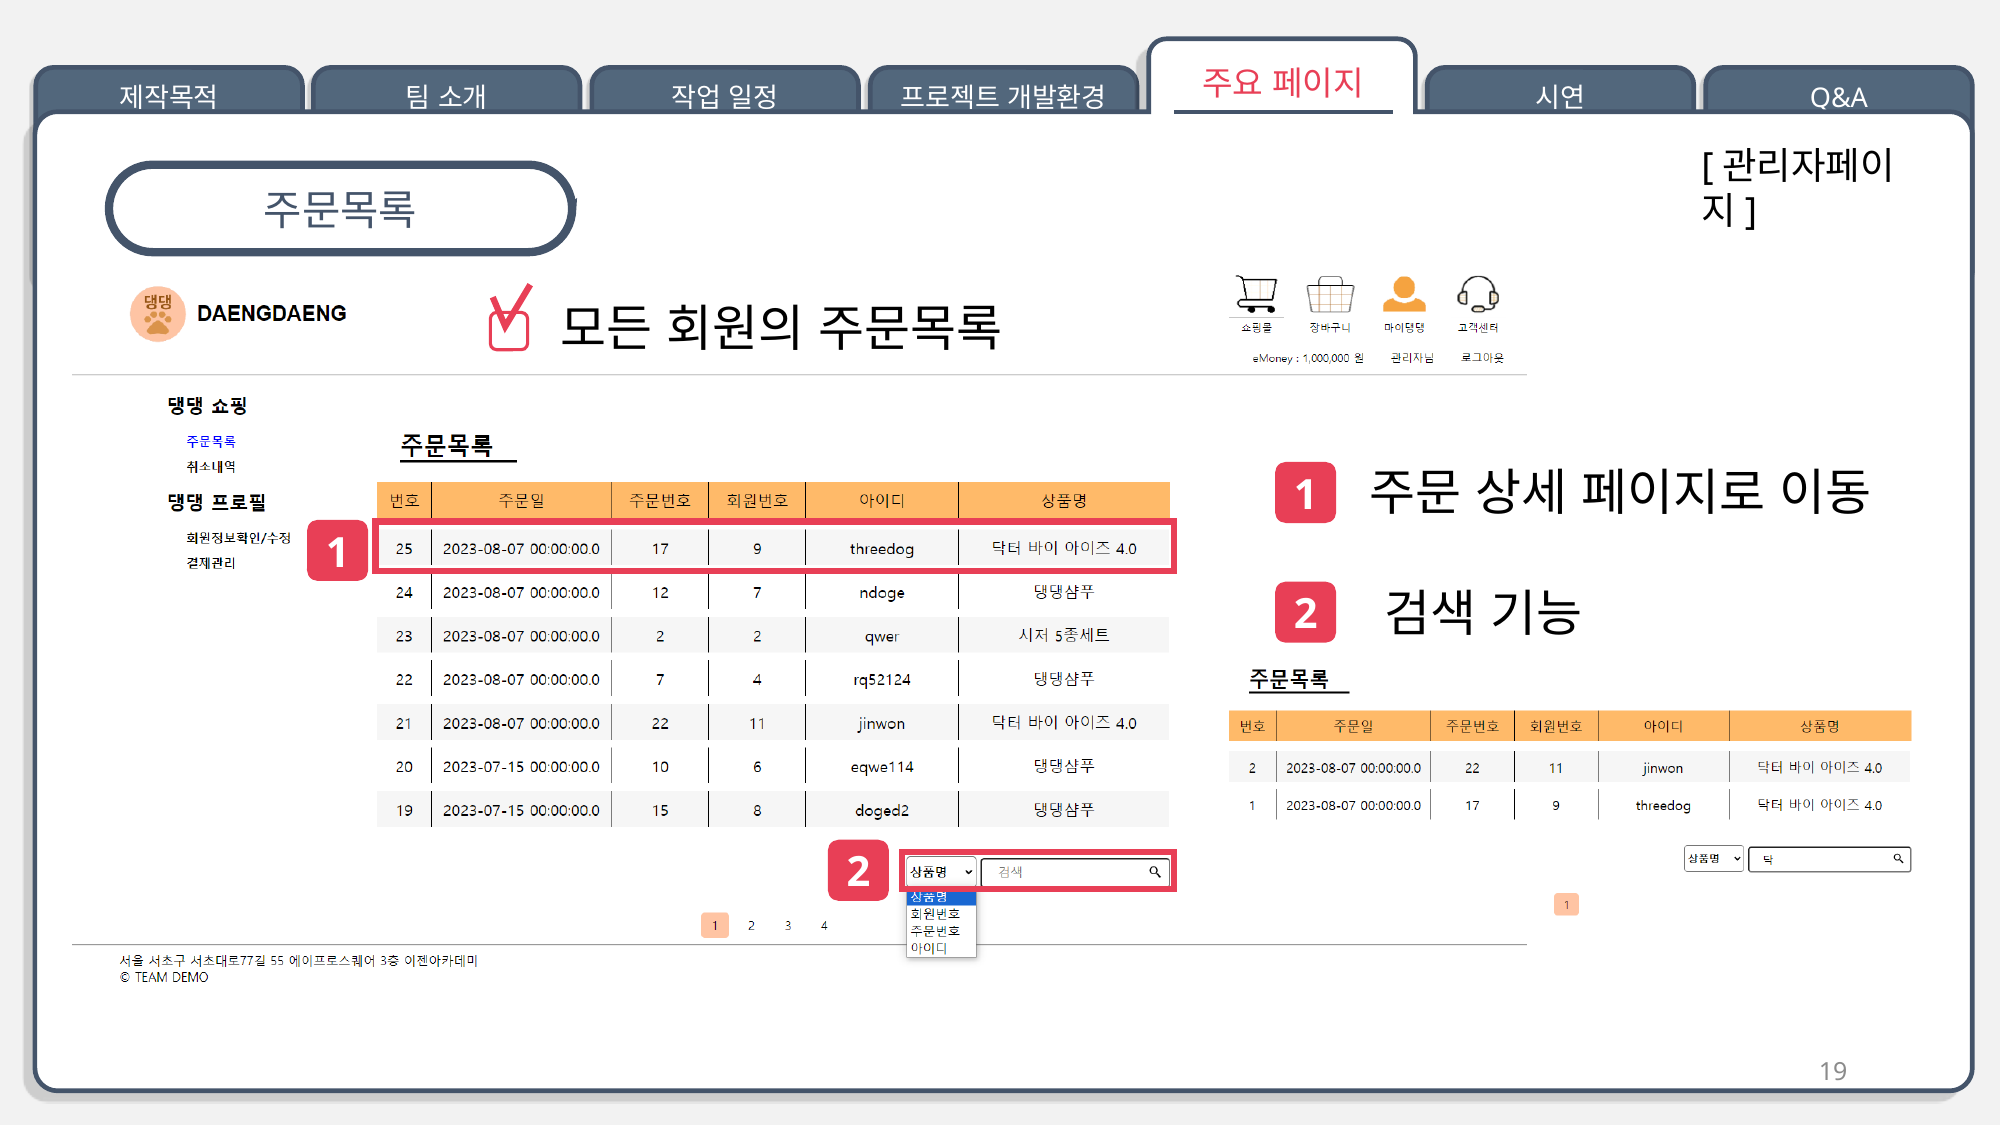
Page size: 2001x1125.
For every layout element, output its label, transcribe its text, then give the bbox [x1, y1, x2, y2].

text_box 프로젝트 개발환경 [869, 66, 1137, 110]
text_box 작업 일정 [590, 66, 860, 110]
slide_number 19 [1412, 1042, 1863, 1103]
text_box [관리자페이지] [1686, 134, 1963, 240]
text_box 검색 기능 [1527, 574, 1863, 650]
text_box [33, 37, 1974, 1092]
text_box 주문 상세 페이지로 이동 [1527, 452, 1921, 529]
text_box 주문목록 [108, 164, 573, 252]
picture [72, 252, 1947, 1014]
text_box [490, 284, 531, 350]
text_box Q&A [1704, 66, 1974, 130]
text_box 팀 소개 [312, 66, 582, 110]
text_box 제작목적 [34, 66, 304, 123]
text_box 주요 페이지 [1165, 54, 1401, 110]
text_box 시연 [1426, 66, 1695, 110]
